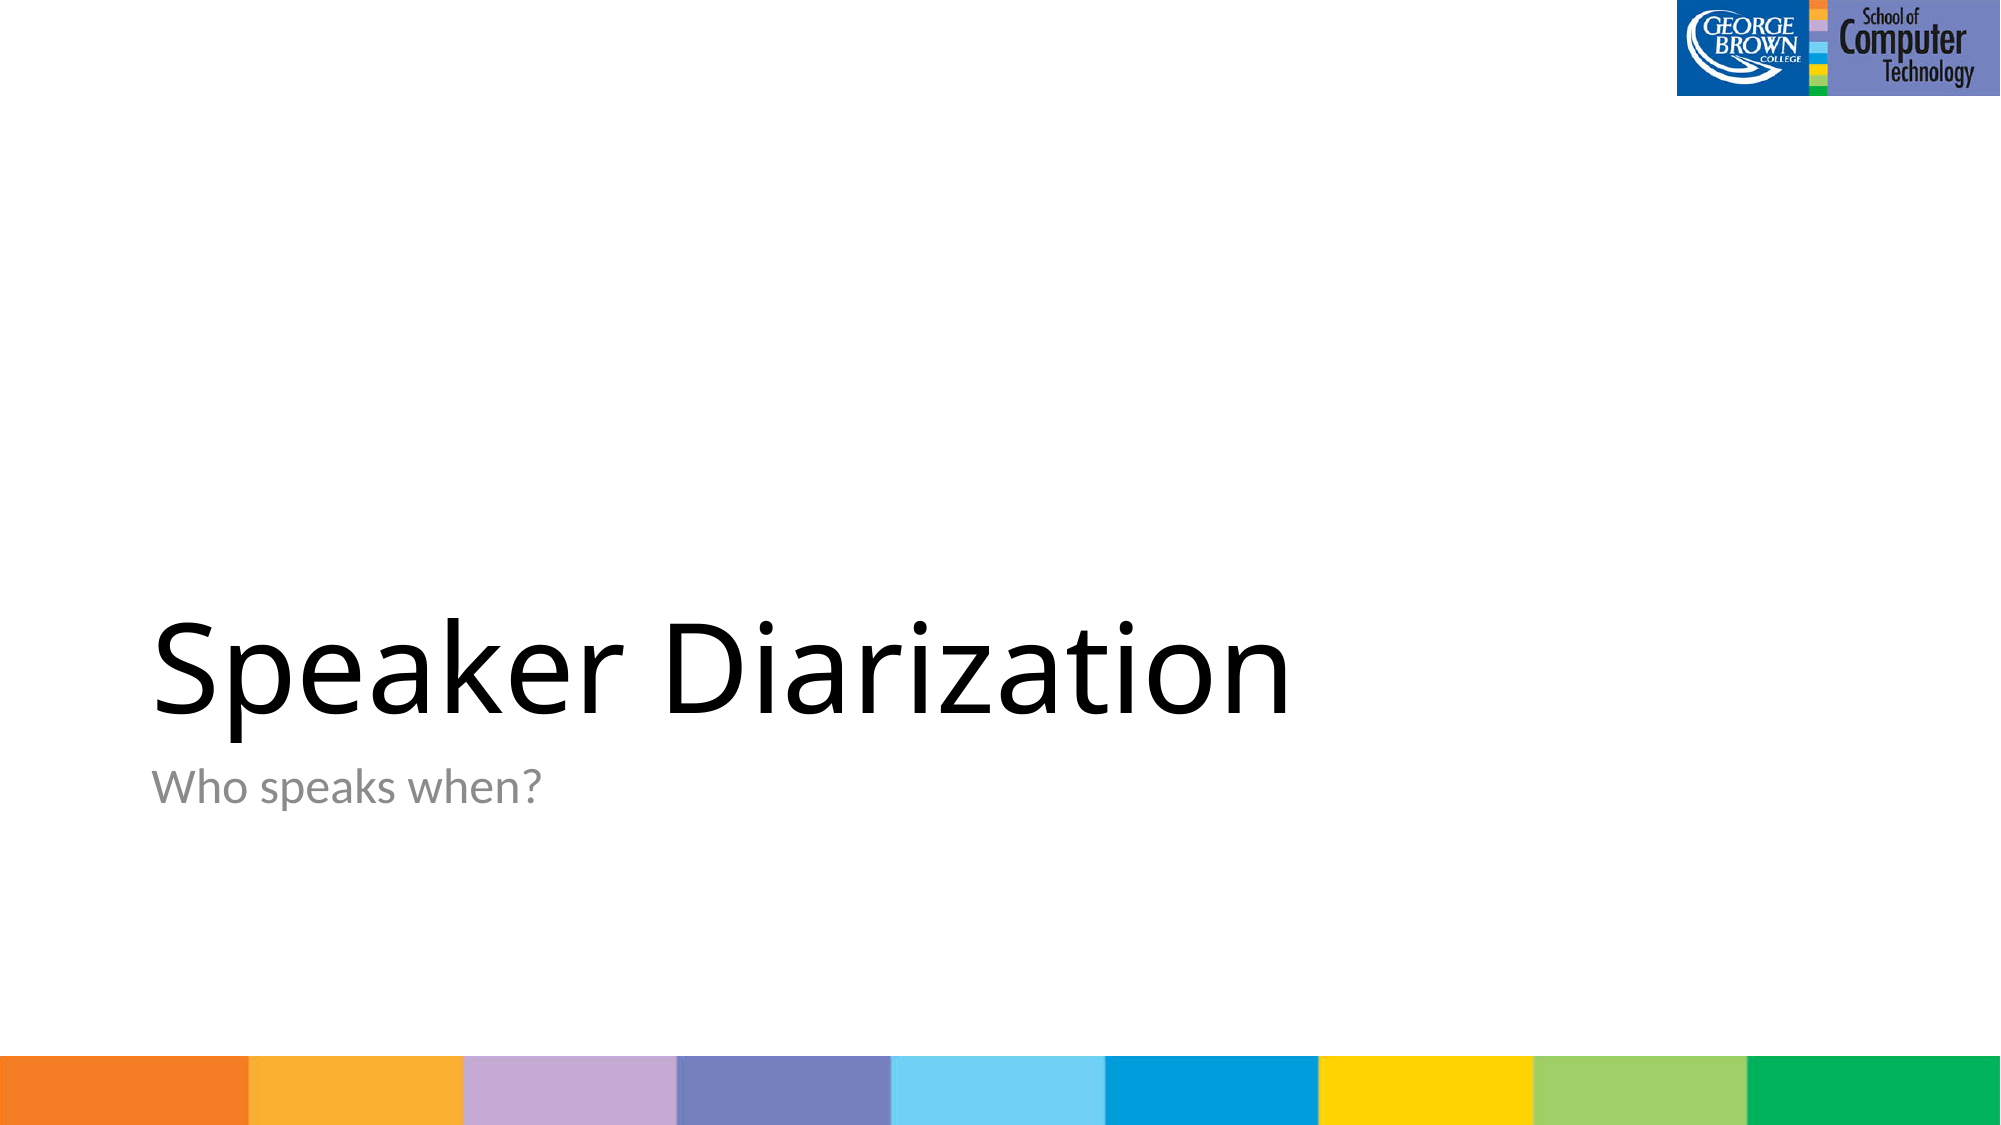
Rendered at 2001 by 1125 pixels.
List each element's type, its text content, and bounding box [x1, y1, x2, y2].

list Who speaks when? [136, 752, 1862, 999]
picture [1677, 0, 2000, 96]
title Speaker Diarization [136, 280, 1862, 749]
picture [1318, 1056, 2000, 1125]
picture [0, 1056, 1105, 1125]
